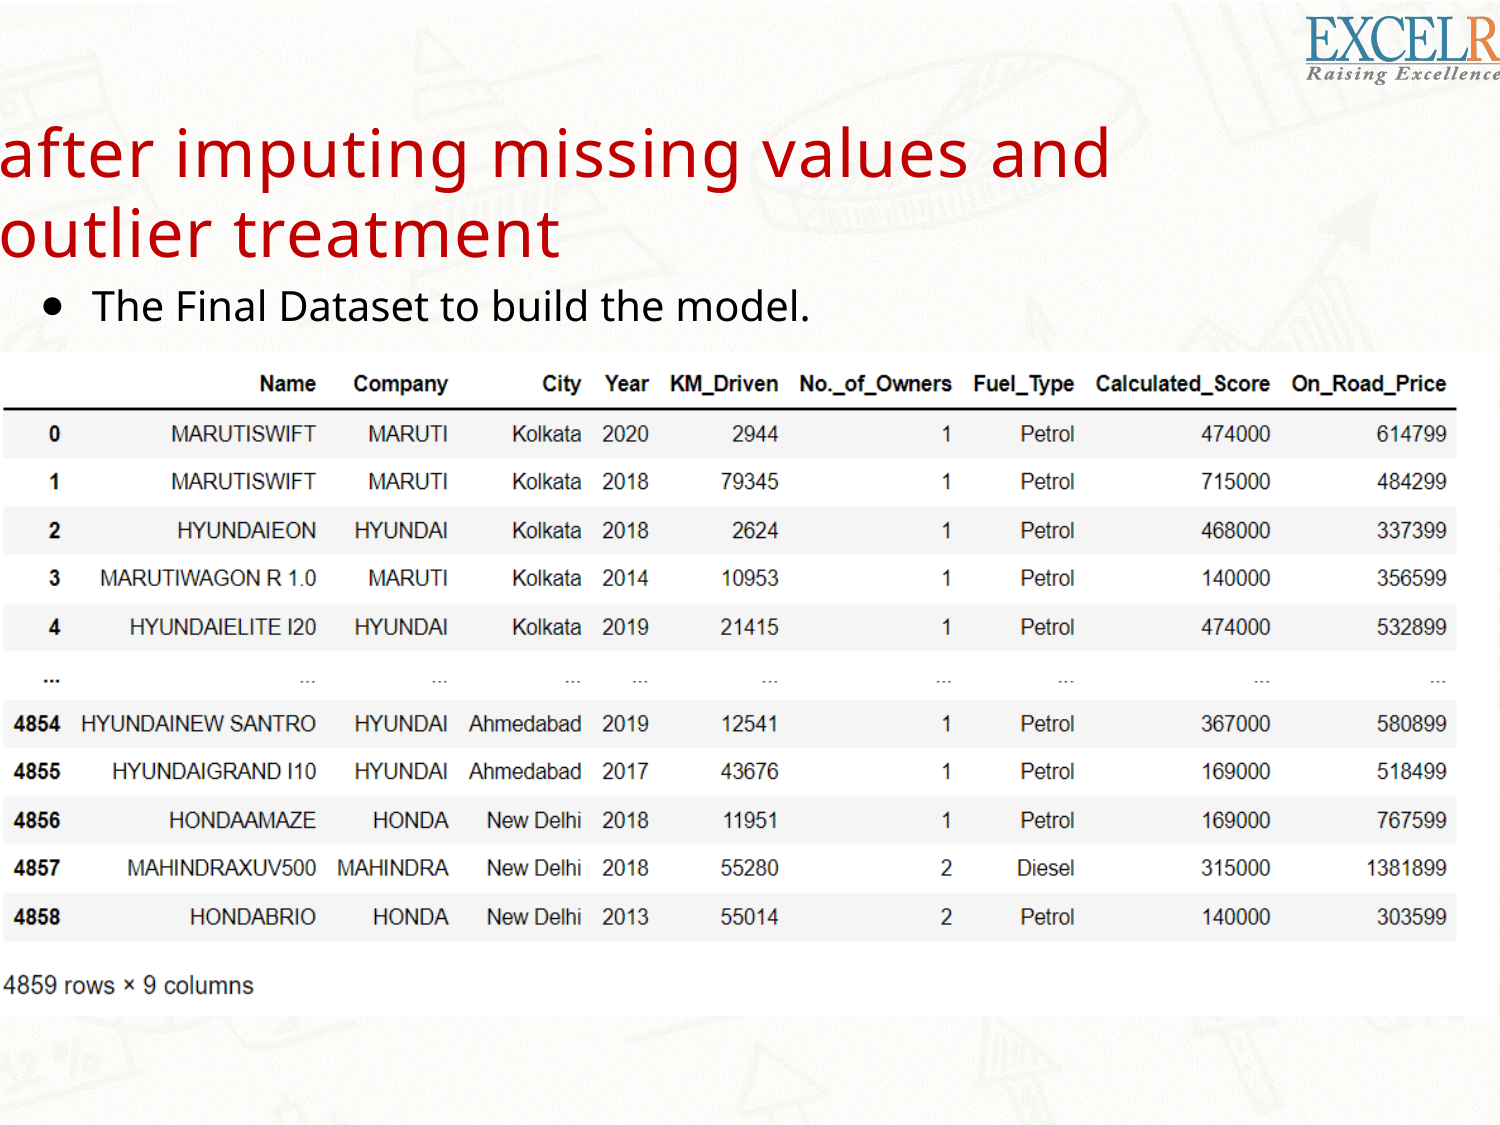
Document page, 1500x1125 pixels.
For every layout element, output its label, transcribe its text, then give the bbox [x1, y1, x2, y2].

picture [0, 0, 1500, 109]
text_box The Final Dataset to build the model. [37, 272, 1404, 330]
picture [0, 272, 1500, 1125]
text_box after imputing missing values and outlier treatment [0, 109, 1500, 272]
